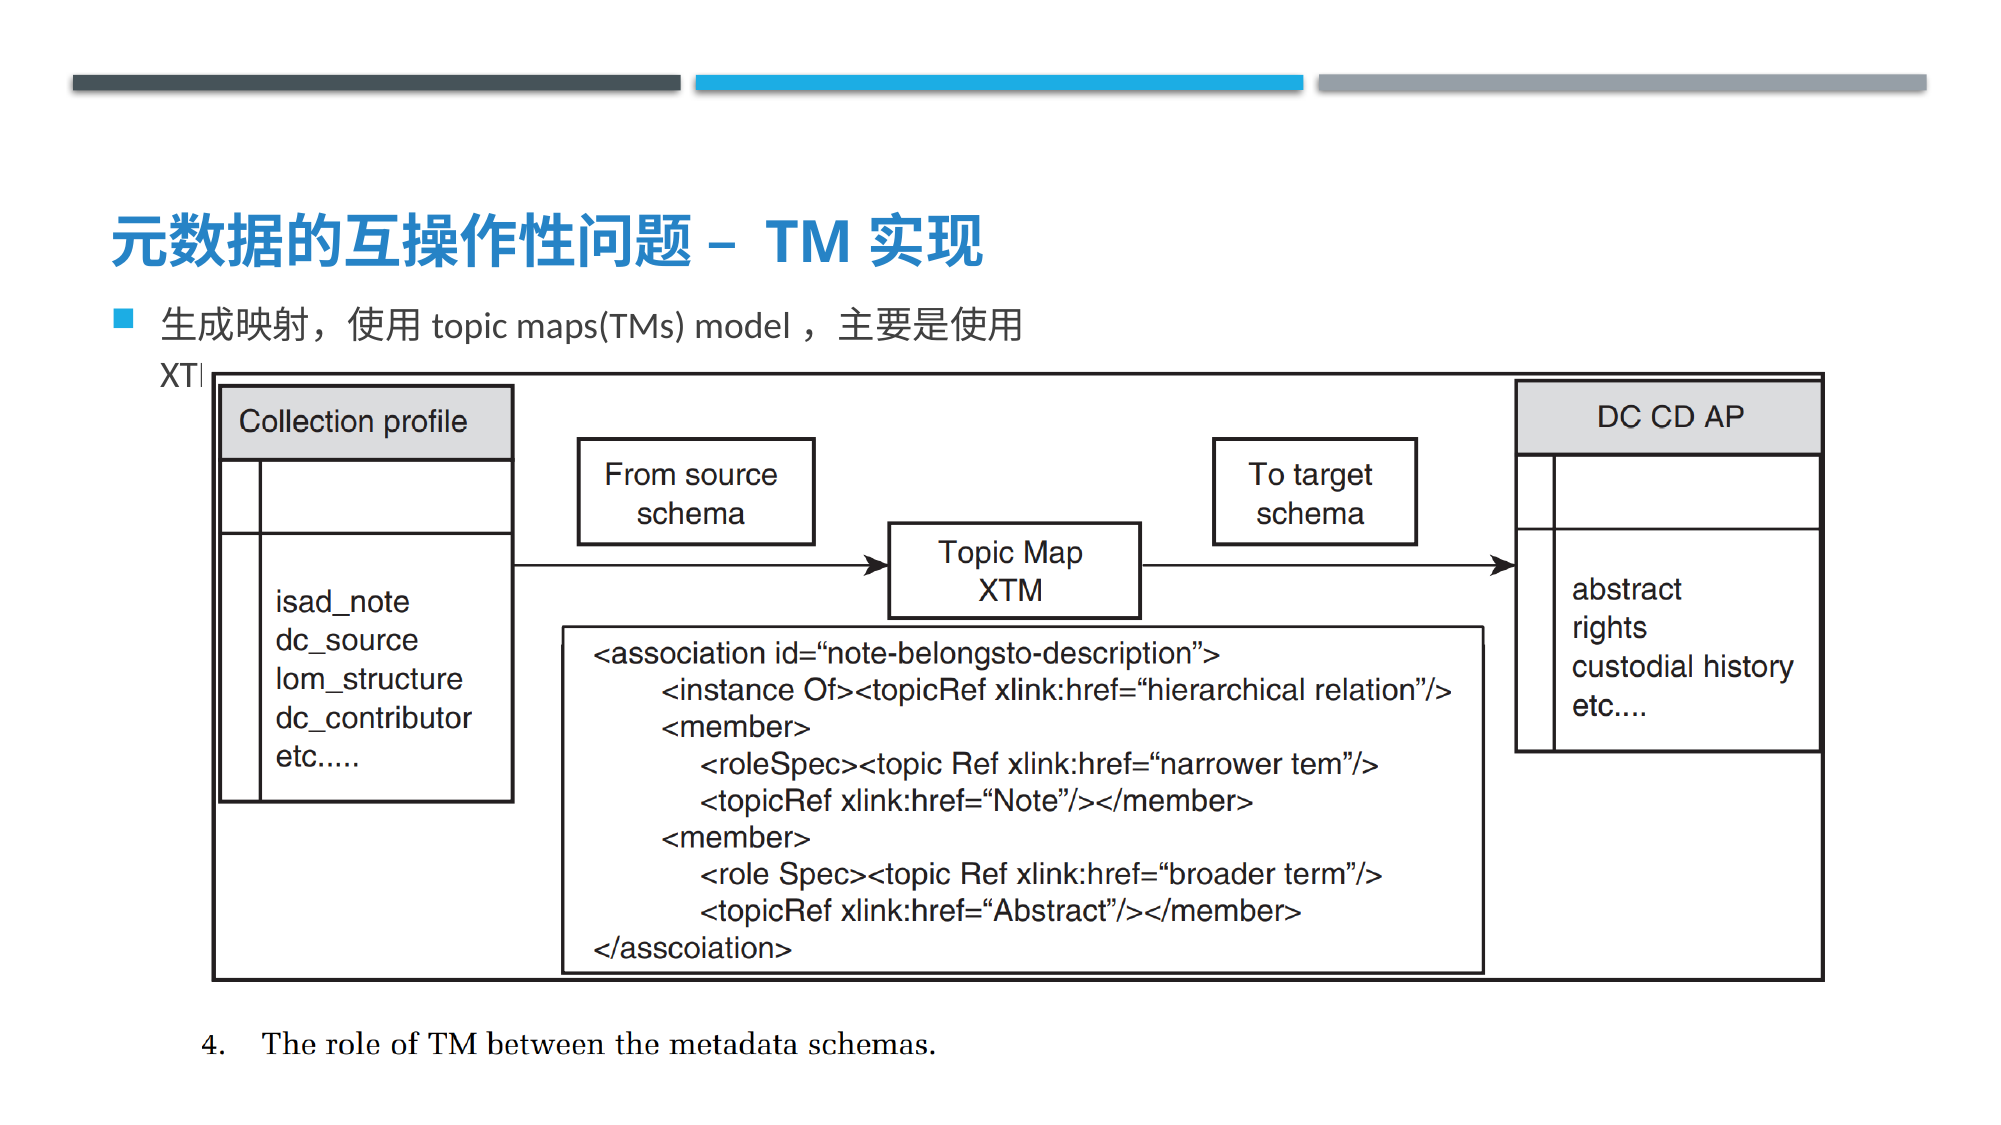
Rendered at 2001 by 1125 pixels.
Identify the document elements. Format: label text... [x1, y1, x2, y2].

title 元数据的互操作性问题 – TM实现 [95, 119, 1905, 282]
picture [202, 357, 1844, 1076]
text_box 生成映射，使用topic maps(TMs) model，主要是使用XTM [95, 289, 1096, 403]
